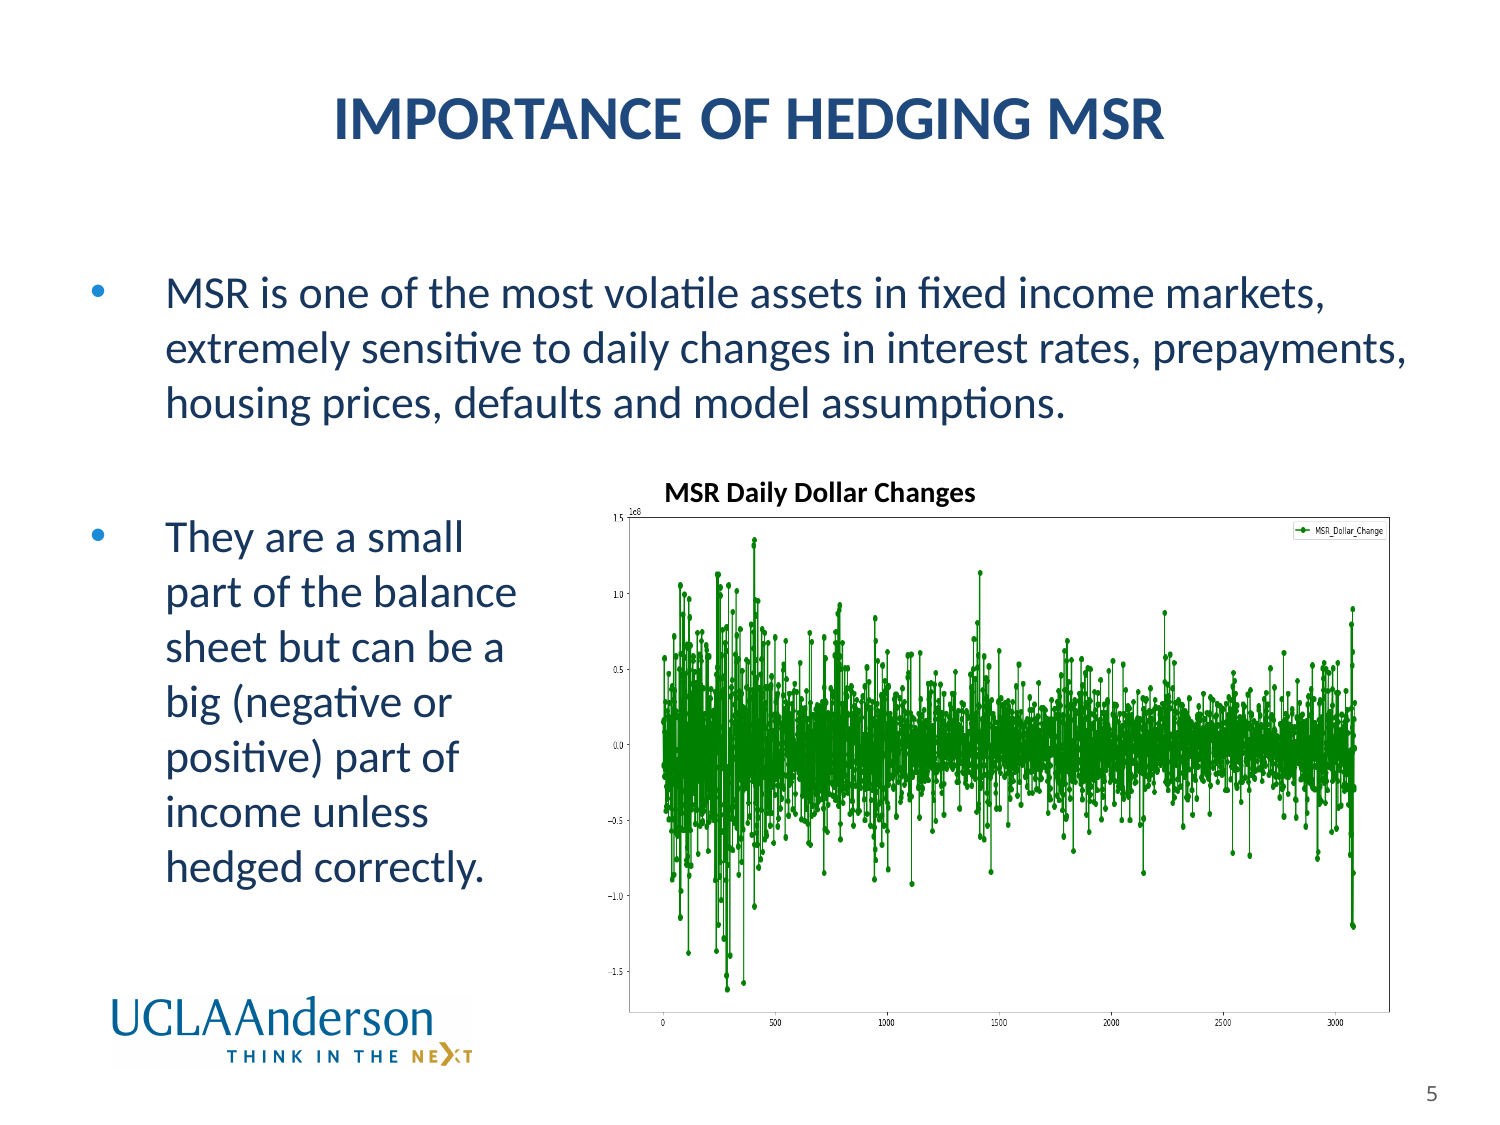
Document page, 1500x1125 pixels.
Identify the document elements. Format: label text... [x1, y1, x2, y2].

text_box They are a small part of the balance sheet but can be a big (negative or positive) part of income unless hedged correctly. [75, 444, 556, 976]
list MSR is one of the most volatile assets in fixed income markets, extremely sensitive to daily changes in interest rates, prepayments, housing prices, defaults and model assumptions. [75, 200, 1441, 466]
slide_number 5 [1102, 1064, 1453, 1125]
text_box MSR Daily Dollar Changes [602, 469, 1038, 500]
picture [602, 501, 1394, 1033]
picture [112, 996, 473, 1066]
title IMPORTANCE OF HEDGING MSR [75, 20, 1425, 200]
